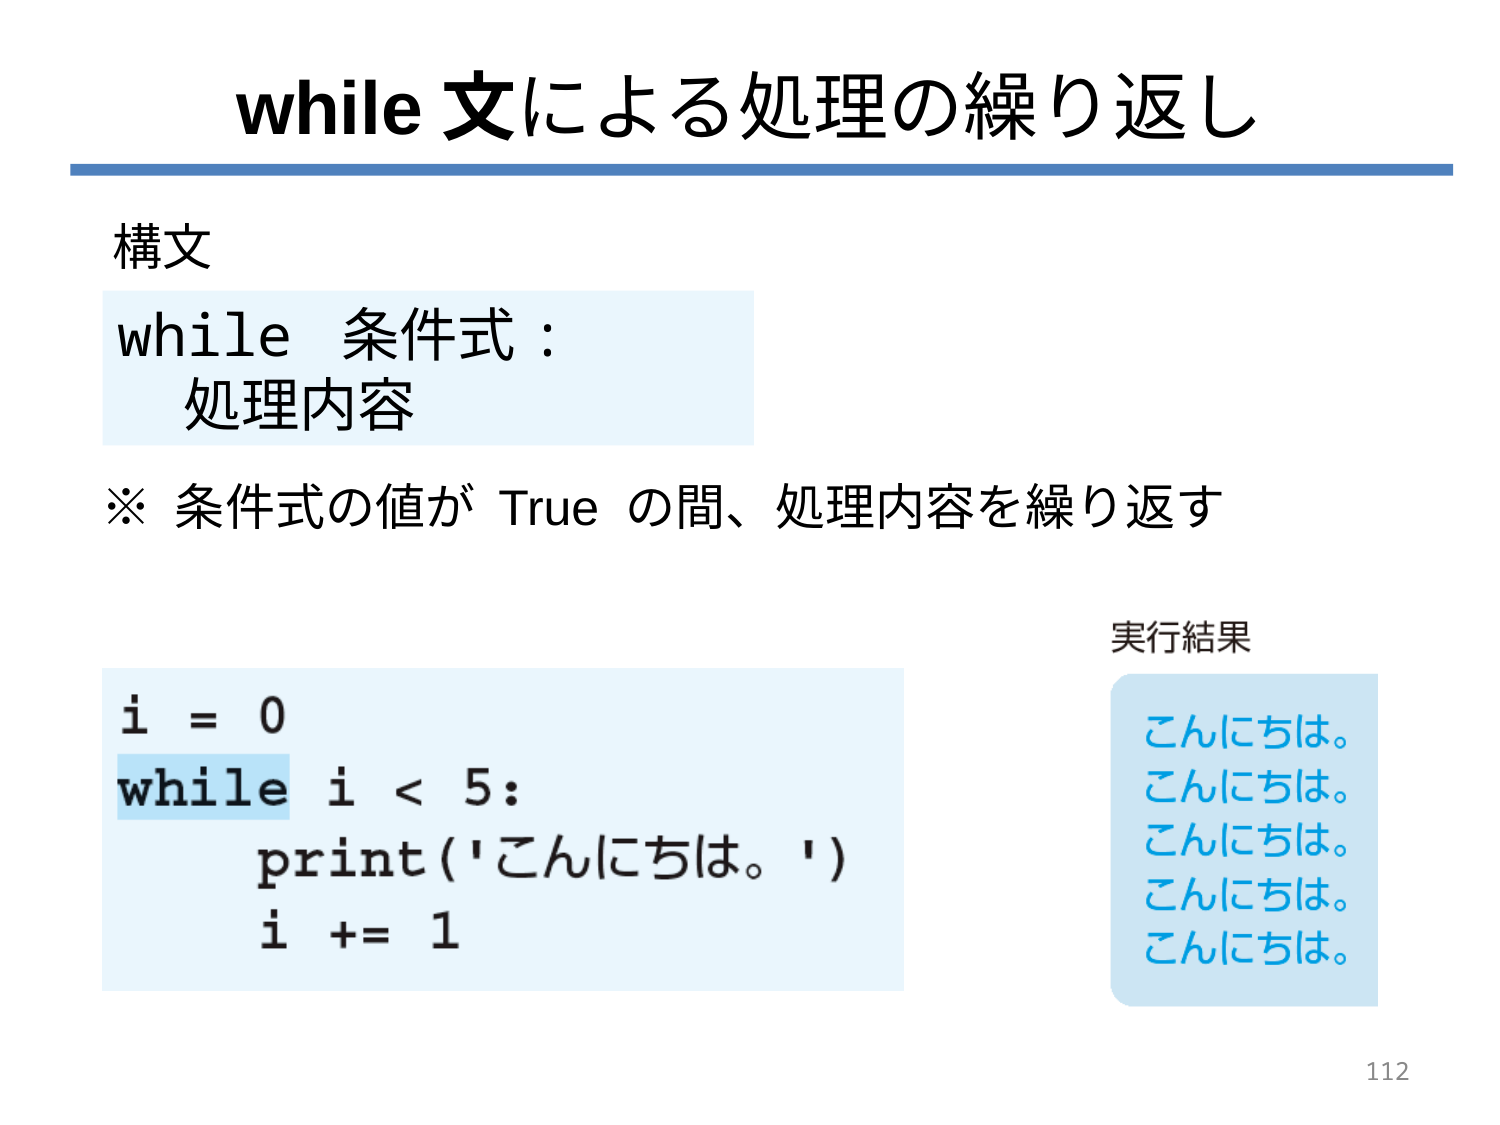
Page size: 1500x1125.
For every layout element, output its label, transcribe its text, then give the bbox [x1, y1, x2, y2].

picture [102, 668, 904, 991]
text_box ※ 条件式の値が True の間、処理内容を繰り返す [86, 468, 1240, 543]
title while文による処理の繰り返し [75, 45, 1425, 164]
picture [1081, 567, 1379, 1041]
text_box 構文 [97, 208, 228, 283]
text_box while 条件式: 処理内容 [102, 290, 754, 446]
slide_number 112 [1074, 1042, 1425, 1103]
